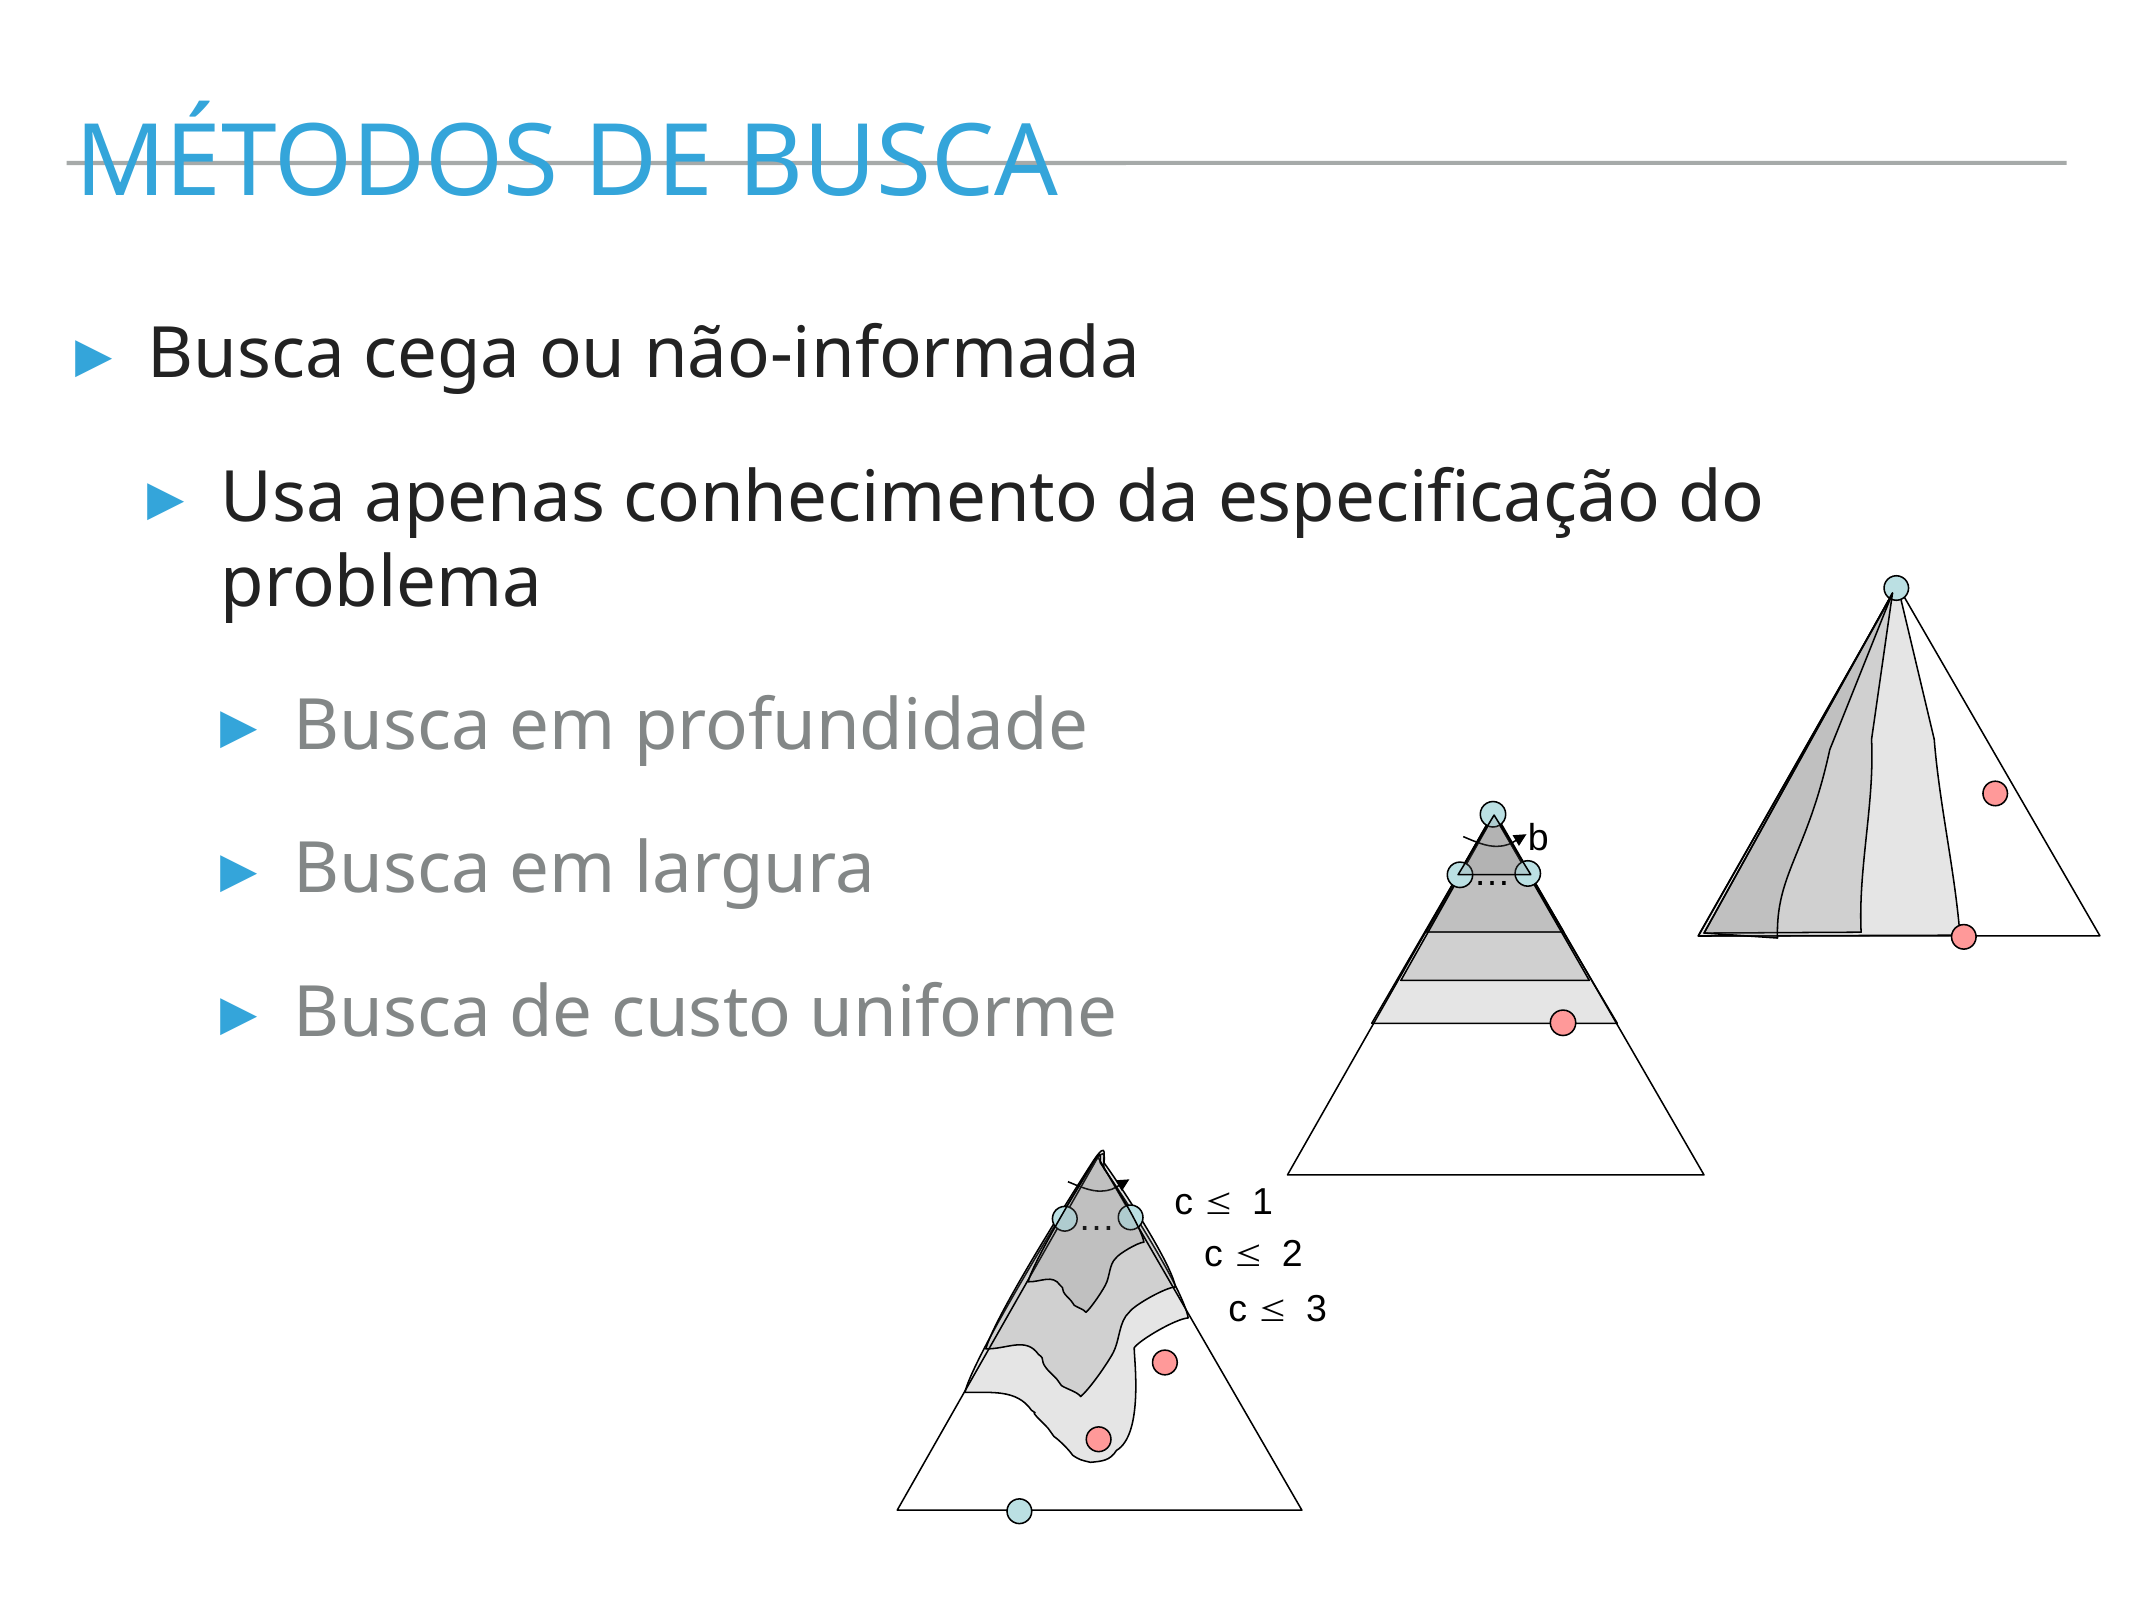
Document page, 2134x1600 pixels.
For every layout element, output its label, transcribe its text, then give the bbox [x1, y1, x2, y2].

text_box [897, 1149, 1336, 1524]
text_box métodos de busca [66, 110, 2067, 230]
text_box Busca cega ou não-informada Usa apenas conhecimento da especificação do problema Busca em profundidade Busca em largura Busca de custo uniforme [66, 298, 2067, 1301]
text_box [1697, 575, 2101, 950]
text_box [1287, 801, 1705, 1176]
